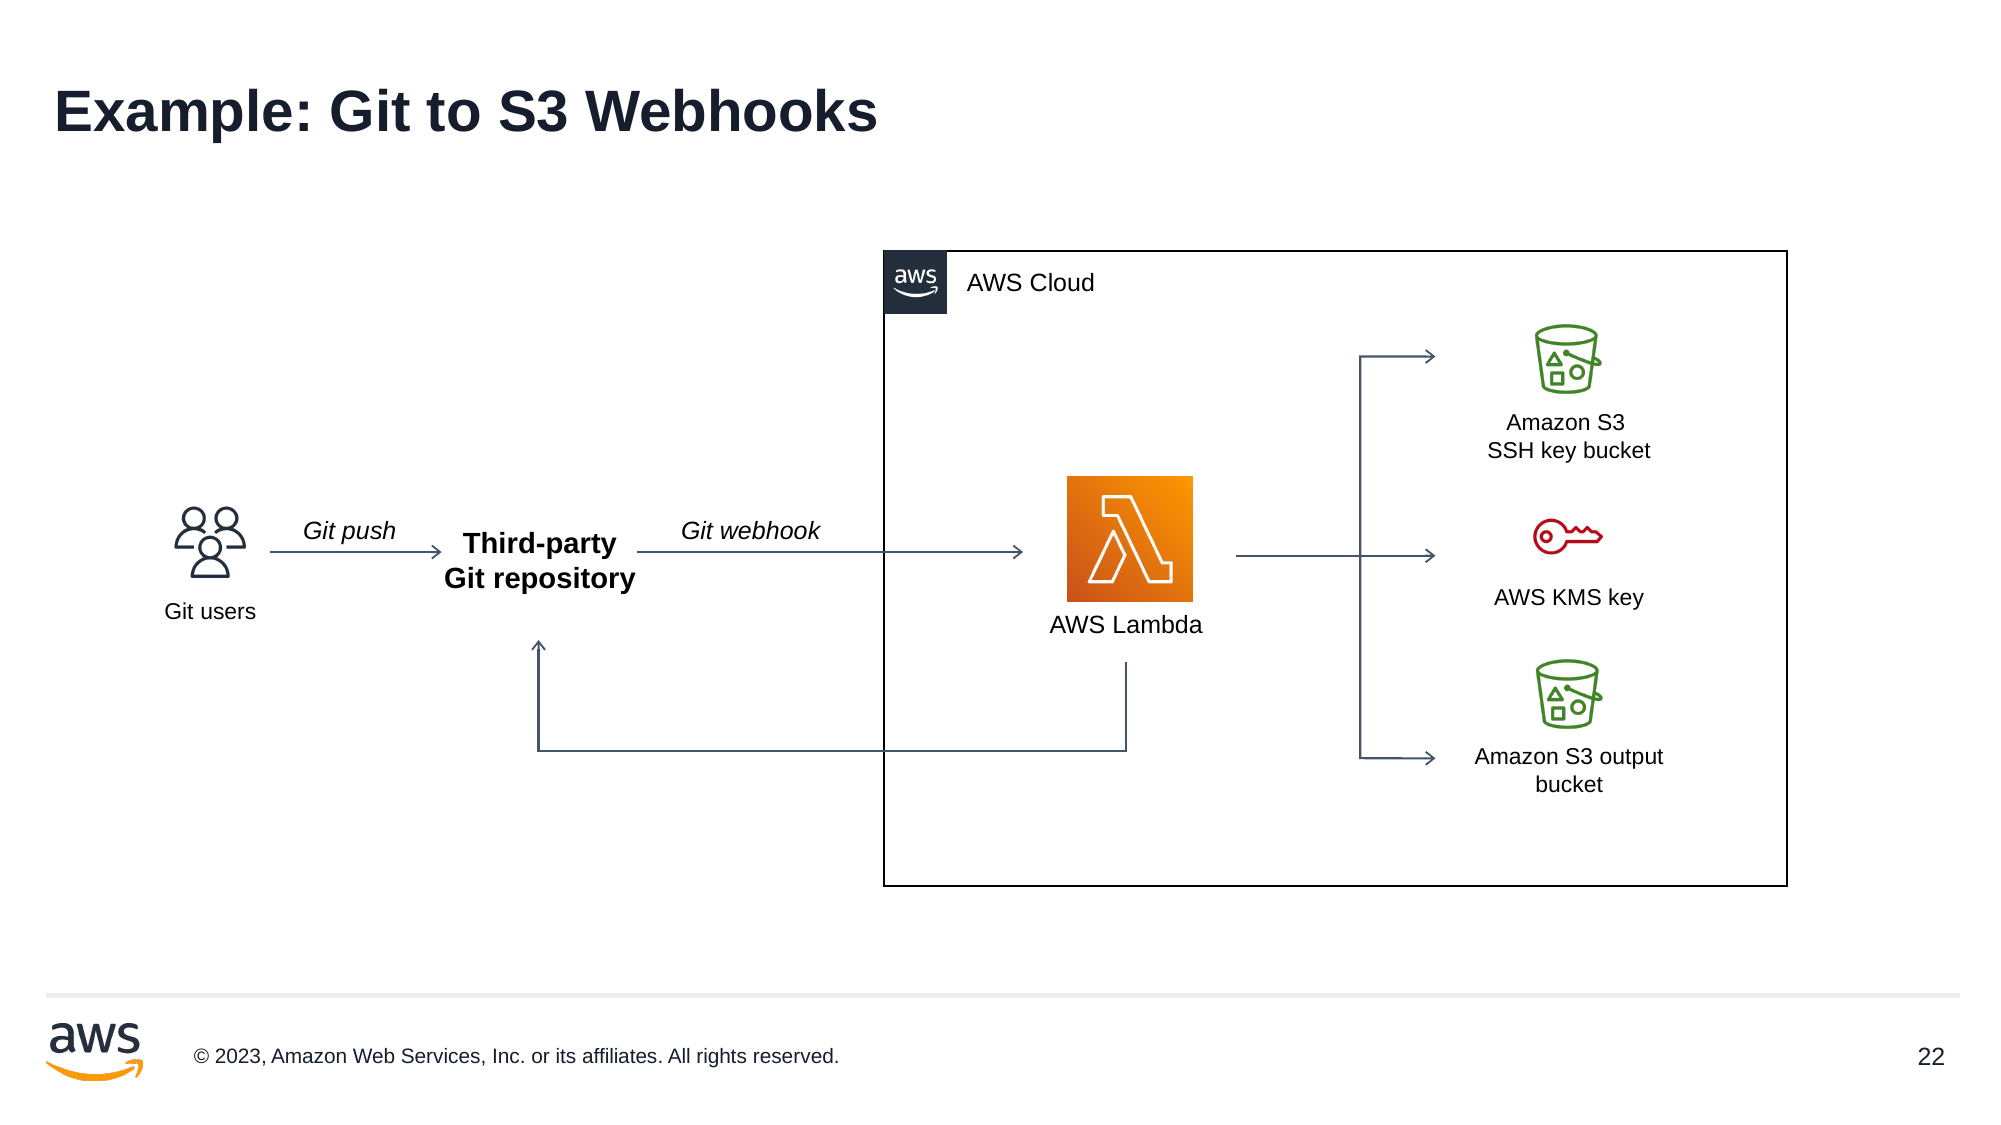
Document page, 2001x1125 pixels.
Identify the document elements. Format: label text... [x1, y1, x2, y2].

text_box Third-party Git repository [426, 517, 654, 602]
text_box Git push [249, 507, 474, 553]
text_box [1235, 356, 1436, 759]
text_box AWS Cloud [883, 250, 1788, 887]
picture [1531, 656, 1607, 732]
text_box [531, 640, 1127, 752]
picture [1530, 321, 1606, 397]
picture [884, 250, 947, 314]
slide_number 22 [1493, 1025, 1961, 1086]
picture [1530, 498, 1606, 574]
title Example: Git to S3 Webhooks [39, 59, 1961, 166]
text_box AWS Lambda [1002, 601, 1235, 646]
picture [46, 1023, 143, 1081]
picture [170, 503, 249, 581]
text_box Amazon S3 output bucket [1445, 734, 1693, 804]
text_box Git webhook [627, 507, 875, 553]
footer © 2023, Amazon Web Services, Inc. or its affiliates. All rights reserved. [178, 1025, 911, 1086]
picture [1067, 476, 1193, 602]
text_box AWS KMS key [1445, 574, 1693, 617]
text_box Amazon S3 SSH key bucket [1445, 400, 1693, 471]
text_box Git users [86, 589, 335, 632]
